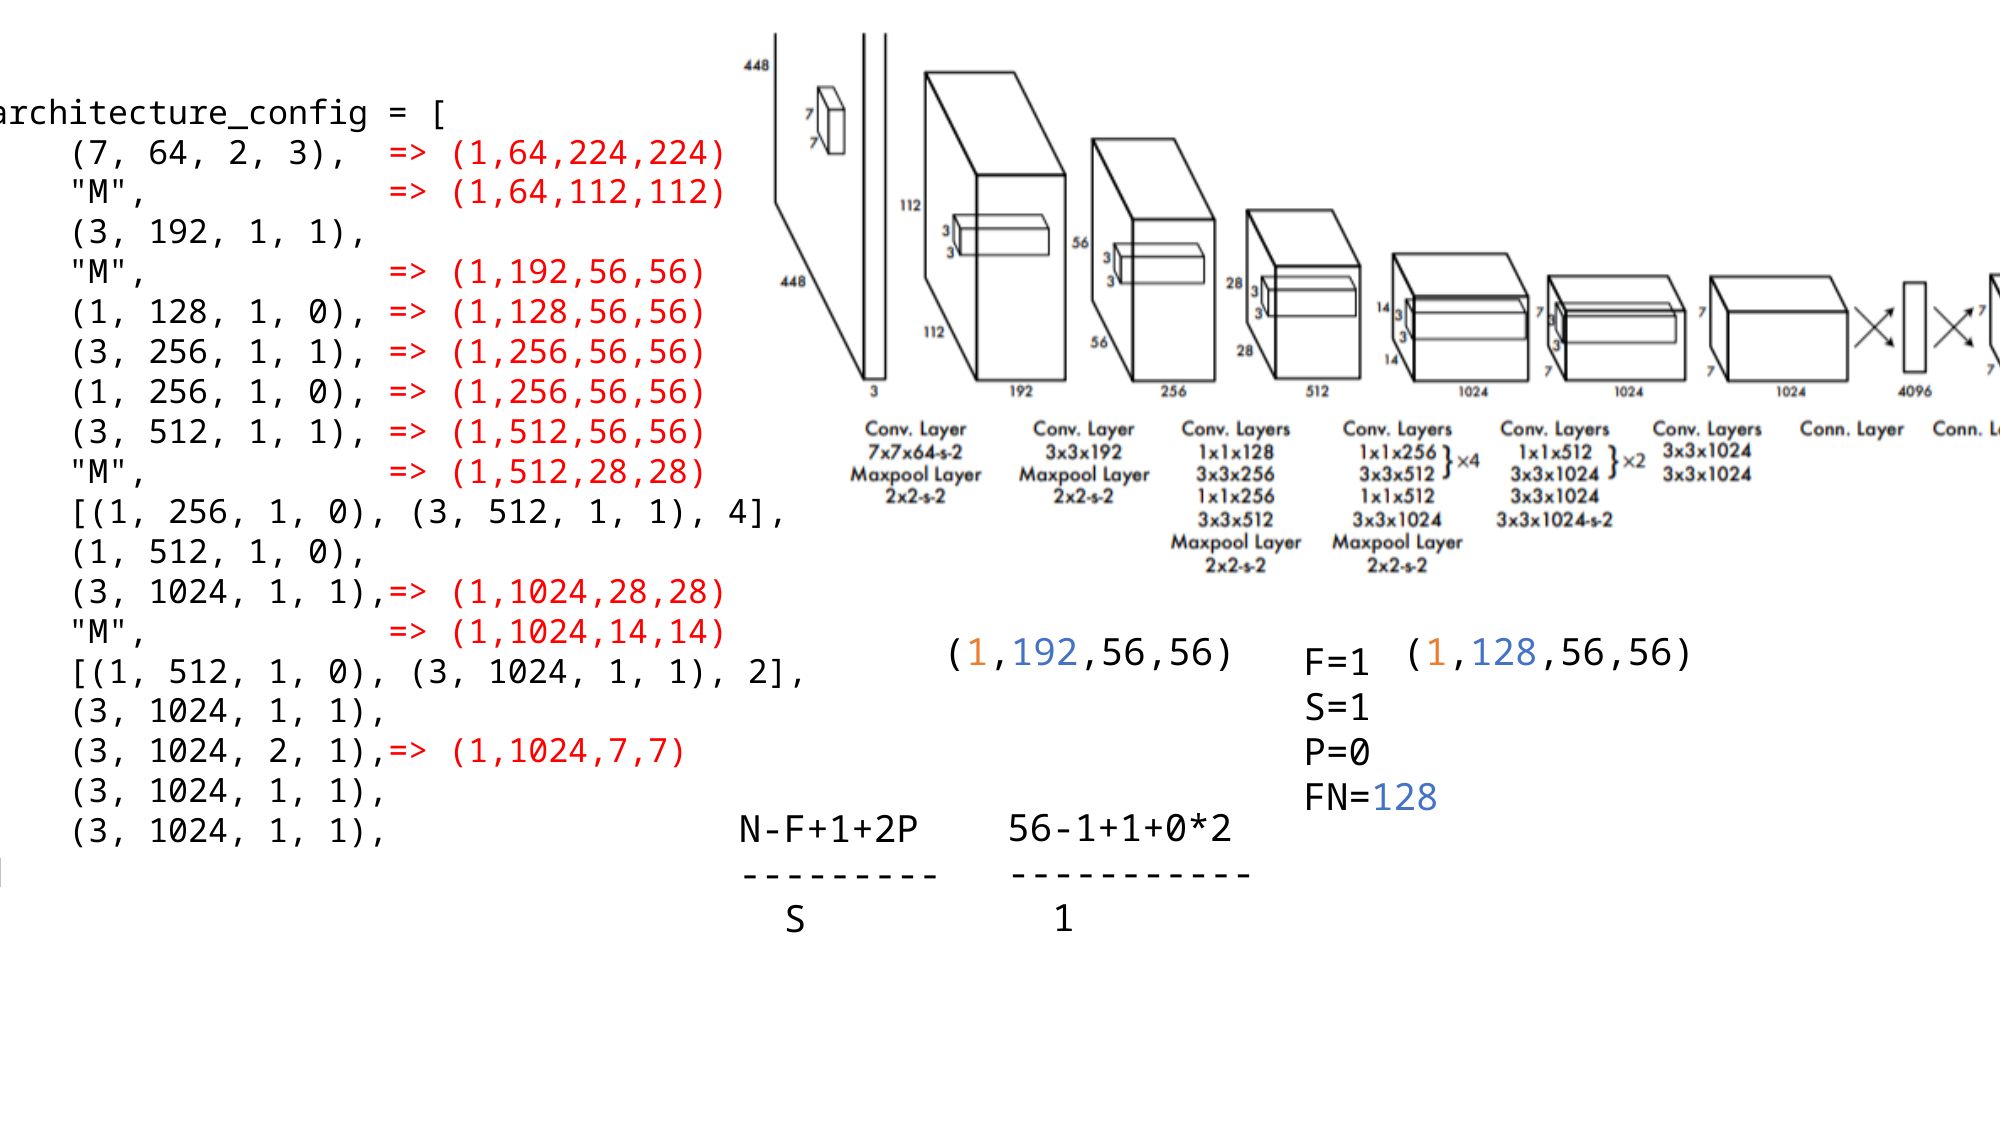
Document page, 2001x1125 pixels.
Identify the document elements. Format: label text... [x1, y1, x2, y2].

text_box N-F+1+2P --------- S [723, 797, 956, 948]
text_box F=1 S=1 P=0 FN=128 [1288, 630, 1454, 825]
text_box (1,128,56,56) [1387, 620, 1710, 681]
picture [701, 0, 2000, 592]
text_box architecture_config = [ (7, 64, 2, 3), => (1,64,224,224) "M", => (1,64,112,112) (3, 192, 1, 1), "M", => (1,192,56,56) (1, 128, 1, 0), => (1,128,56,56) (3, 256, 1, 1), => (1,256,56,56) (1, 256, 1, 0), => (1,256,56,56) (3, 512, 1, 1), => (1,512,56,56) "M", => (1,512,28,28) [(1, 256, 1, 0), (3, 512, 1, 1), 4], (1, 512, 1, 0), (3, 1024, 1, 1),=> (1,1024,28,28) "M", => (1,1024,14,14) [(1, 512, 1, 0), (3, 1024, 1, 1), 2], (3, 1024, 1, 1), (3, 1024, 2, 1),=> (1,1024,7,7) (3, 1024, 1, 1), (3, 1024, 1, 1), ] [0, 83, 824, 897]
text_box (1,192,56,56) [928, 620, 1251, 681]
text_box 56-1+1+0*2 ----------- 1 [992, 796, 1270, 947]
